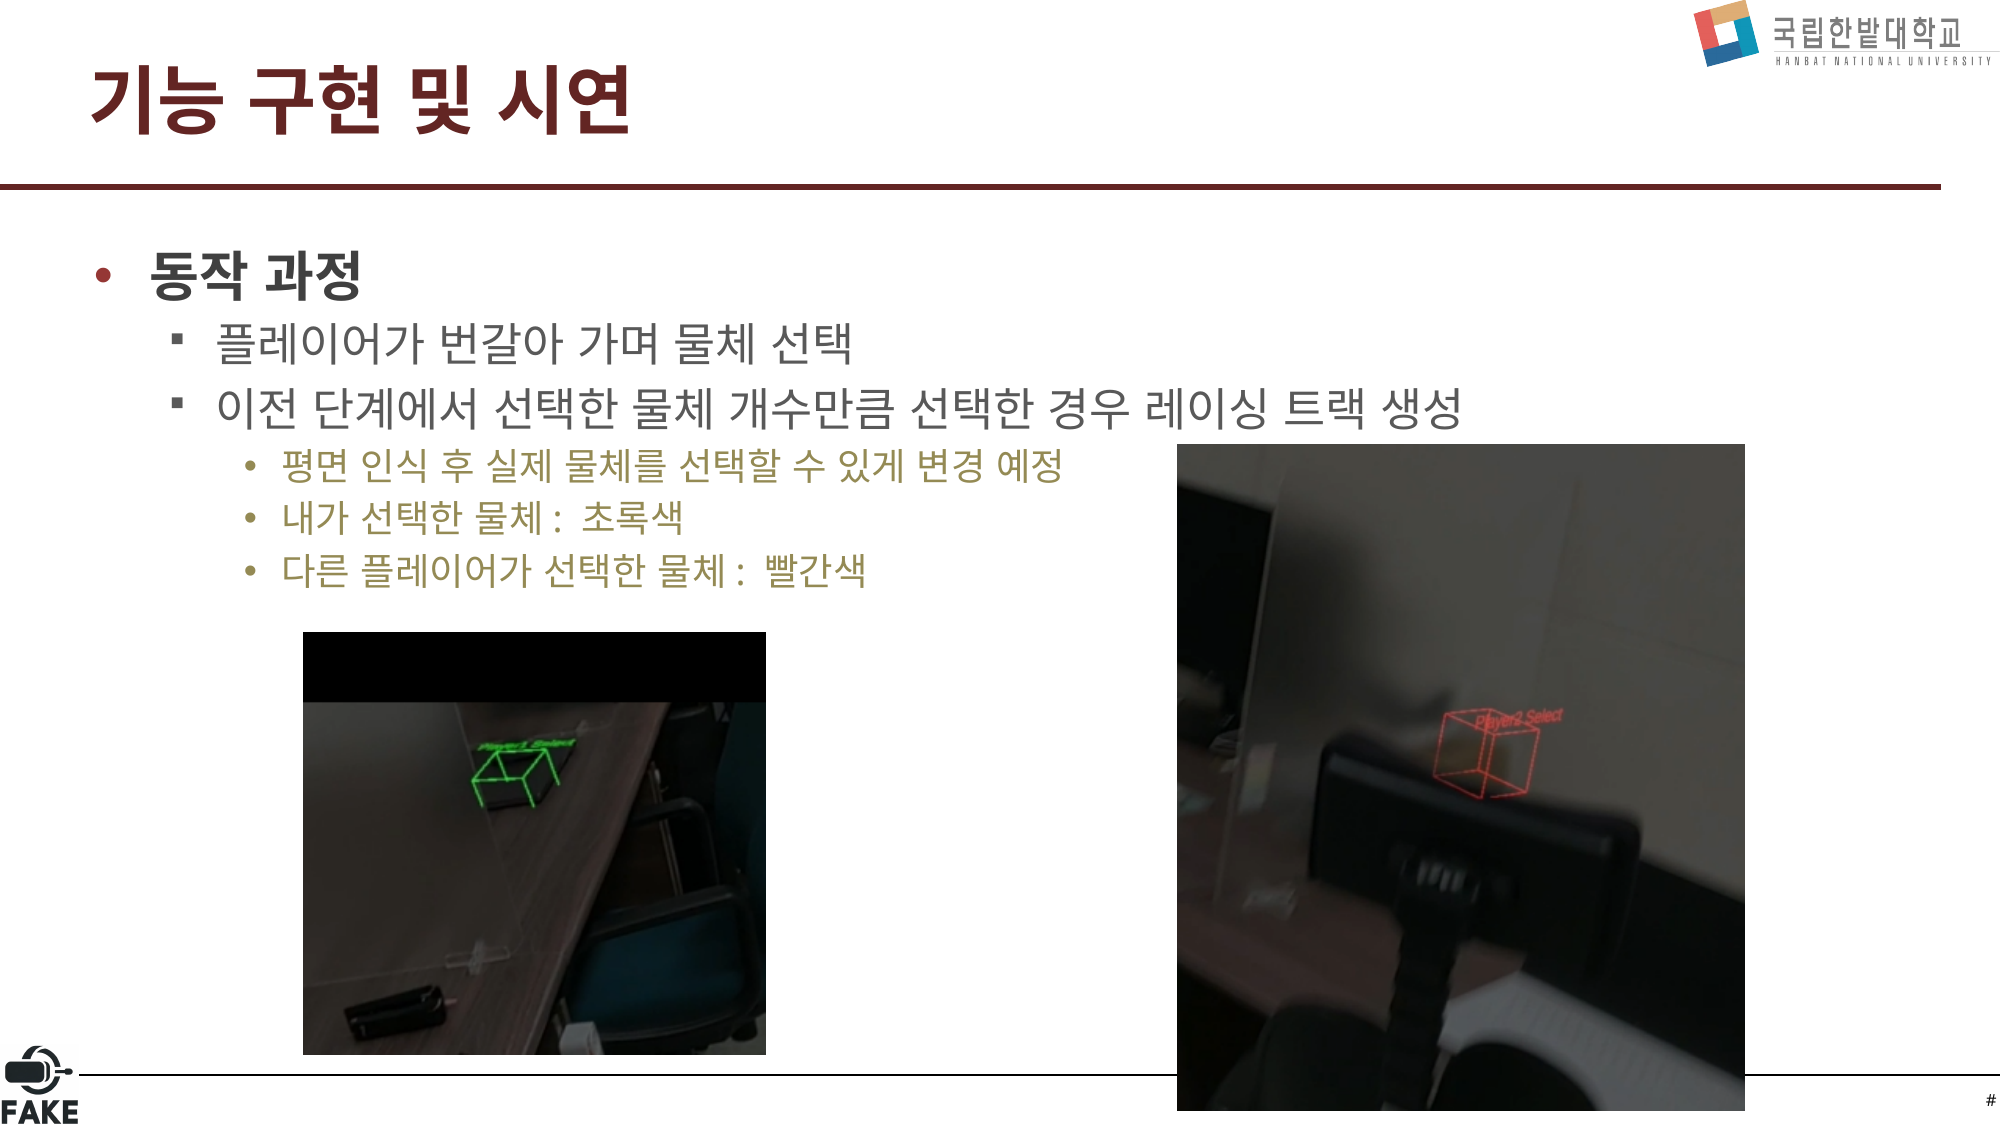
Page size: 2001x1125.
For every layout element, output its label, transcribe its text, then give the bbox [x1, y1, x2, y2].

picture [1176, 444, 1745, 1111]
title 기능 구현 및 시연 [59, 33, 1860, 164]
list 동작 과정 플레이어가 번갈아 가며 물체 선택 이전 단계에서 선택한 물체 개수만큼 선택한 경우 레이싱 트랙 생성 평면 인식 후 실제 물체를 선택할 수 있게 변경 예정 내가 선택한 물체: 초록색 다른 플레이어가 선택한 물체: 빨간색 [78, 234, 1922, 1032]
picture [1693, 0, 2000, 67]
picture [0, 1044, 79, 1125]
picture [302, 632, 766, 1055]
